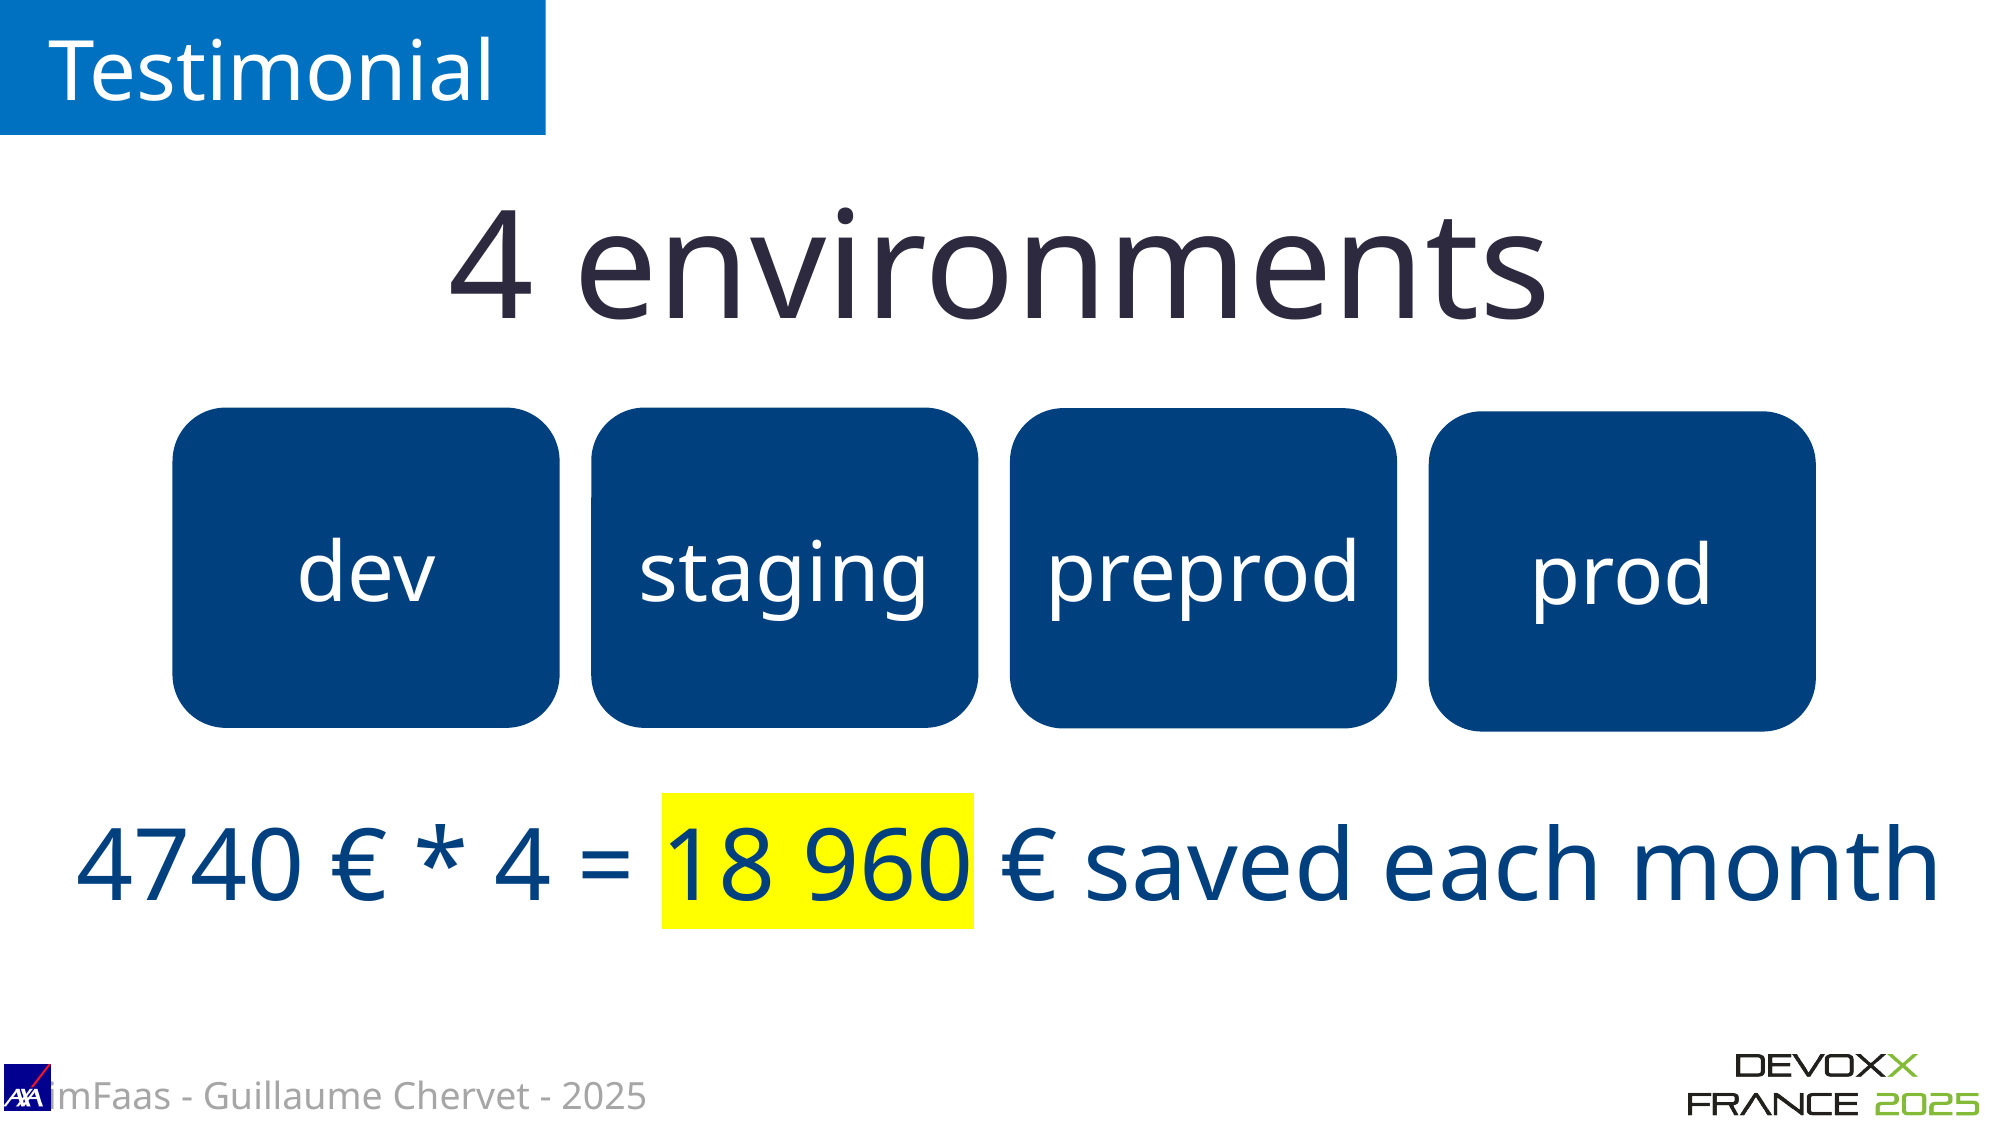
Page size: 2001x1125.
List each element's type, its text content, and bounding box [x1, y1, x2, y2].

text_box preprod [1008, 407, 1399, 730]
text_box Testimonial [0, 0, 547, 136]
text_box dev [171, 406, 561, 729]
text_box SlimFaas - Guillaume Chervet - 2025 [0, 1064, 663, 1125]
title 4 environments [123, 161, 1877, 380]
picture [4, 1064, 51, 1111]
picture [1669, 1046, 2000, 1125]
text_box 4740 € * 4 = 18 960 € saved each month [0, 792, 2000, 928]
text_box staging [590, 406, 980, 729]
text_box prod [1427, 410, 1817, 733]
